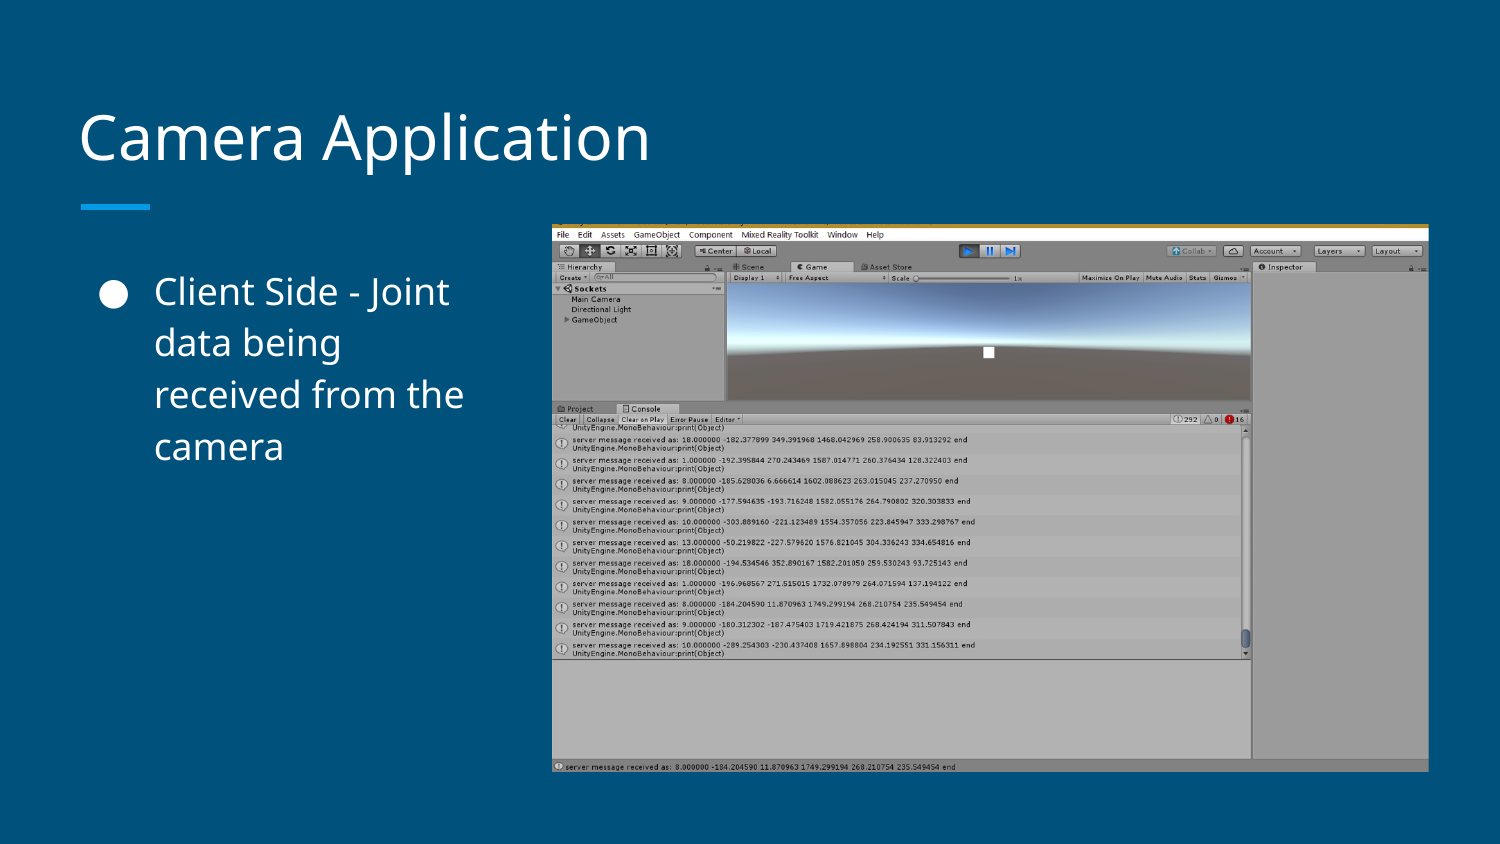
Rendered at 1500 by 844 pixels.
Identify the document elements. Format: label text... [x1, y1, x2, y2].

list Client Side - Joint data being received from the camera [63, 245, 495, 750]
picture [553, 225, 1428, 771]
title Camera Application [63, 75, 1437, 188]
